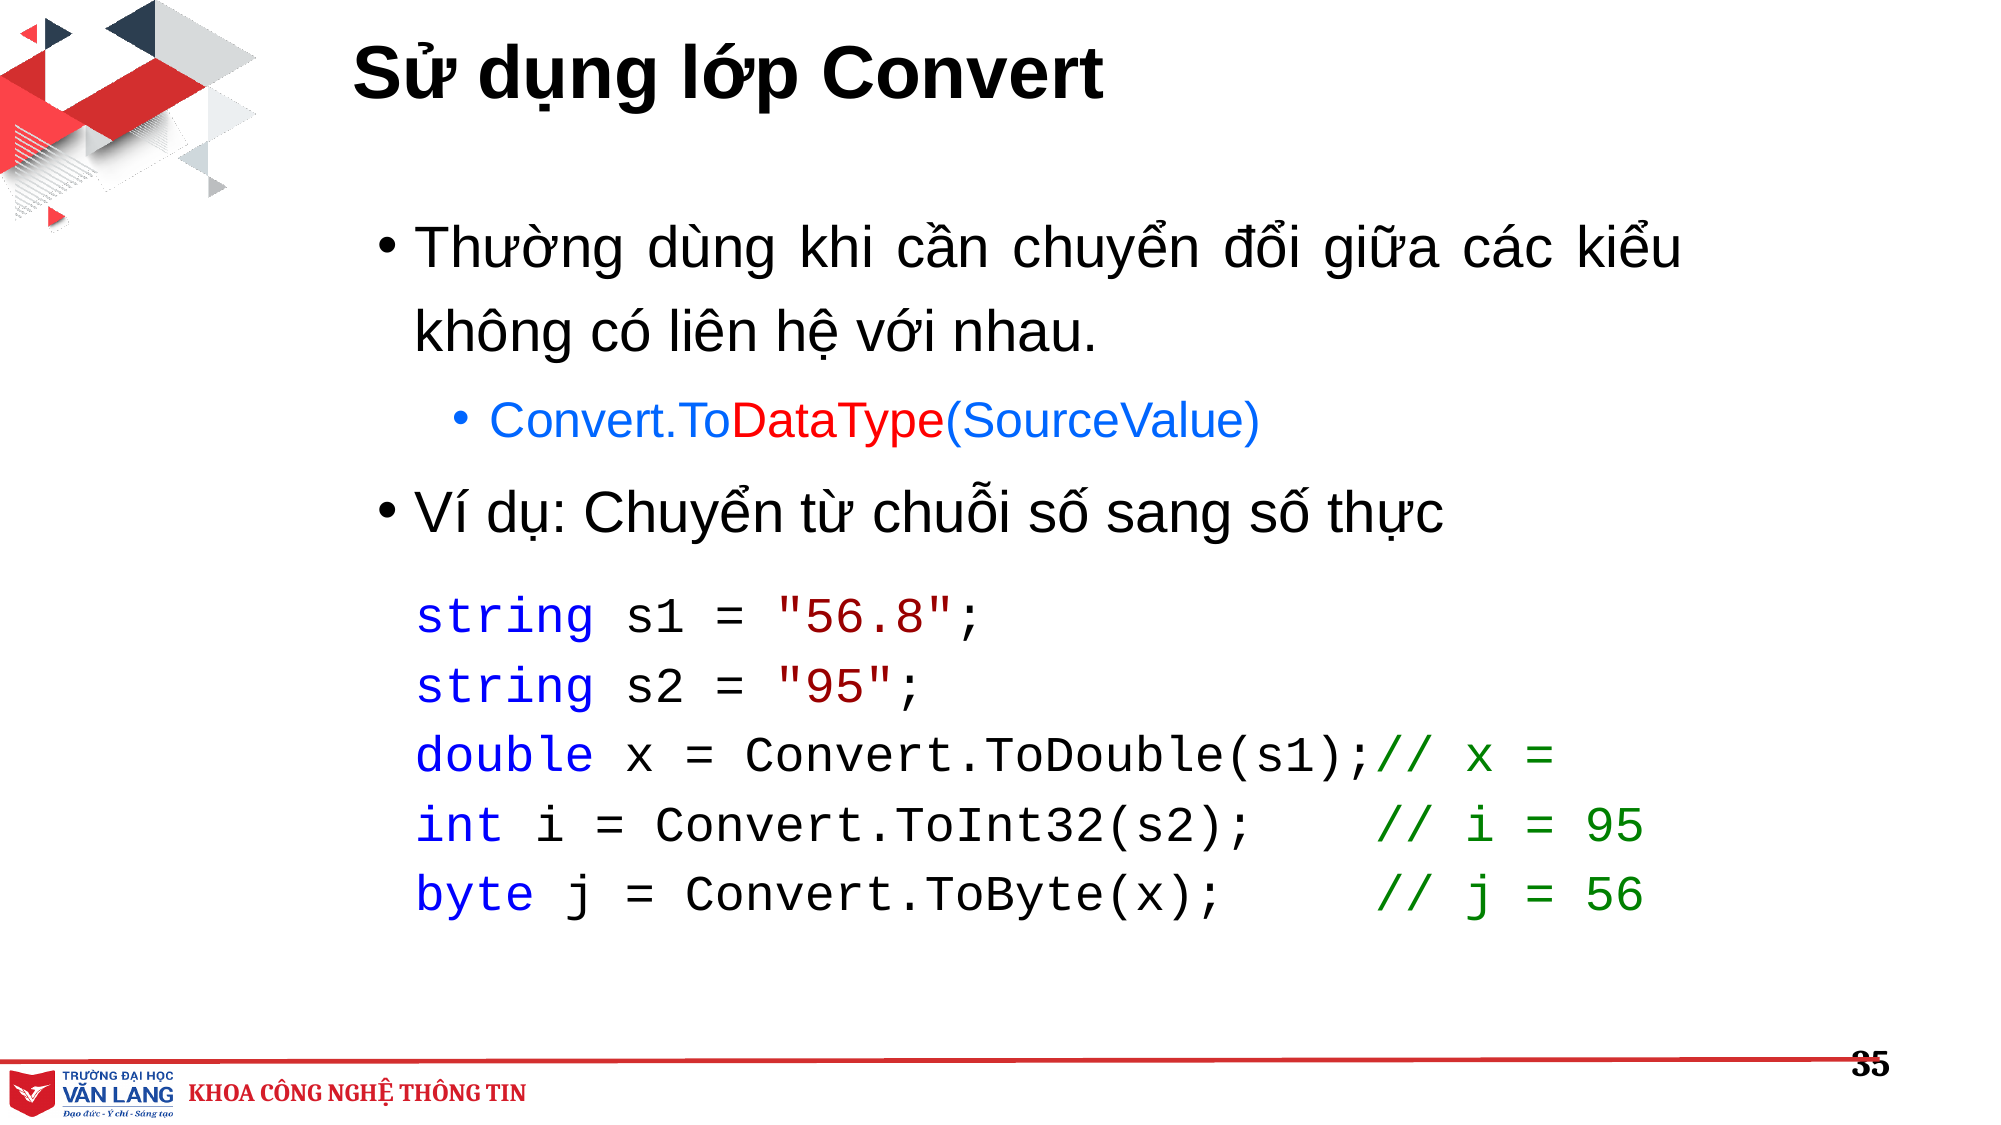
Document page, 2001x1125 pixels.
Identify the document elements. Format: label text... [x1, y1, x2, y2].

picture [0, 0, 256, 233]
picture [8, 1069, 173, 1118]
list Thường dùng khi cần chuyển đổi giữa các kiểu không có liên hệ với nhau. Convert.ToDataType(SourceValue) Ví dụ: Chuyển từ chuỗi số sang số thực [362, 187, 1700, 1043]
title Sử dụng lớp Convert [337, 26, 1750, 138]
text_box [399, 574, 1725, 930]
